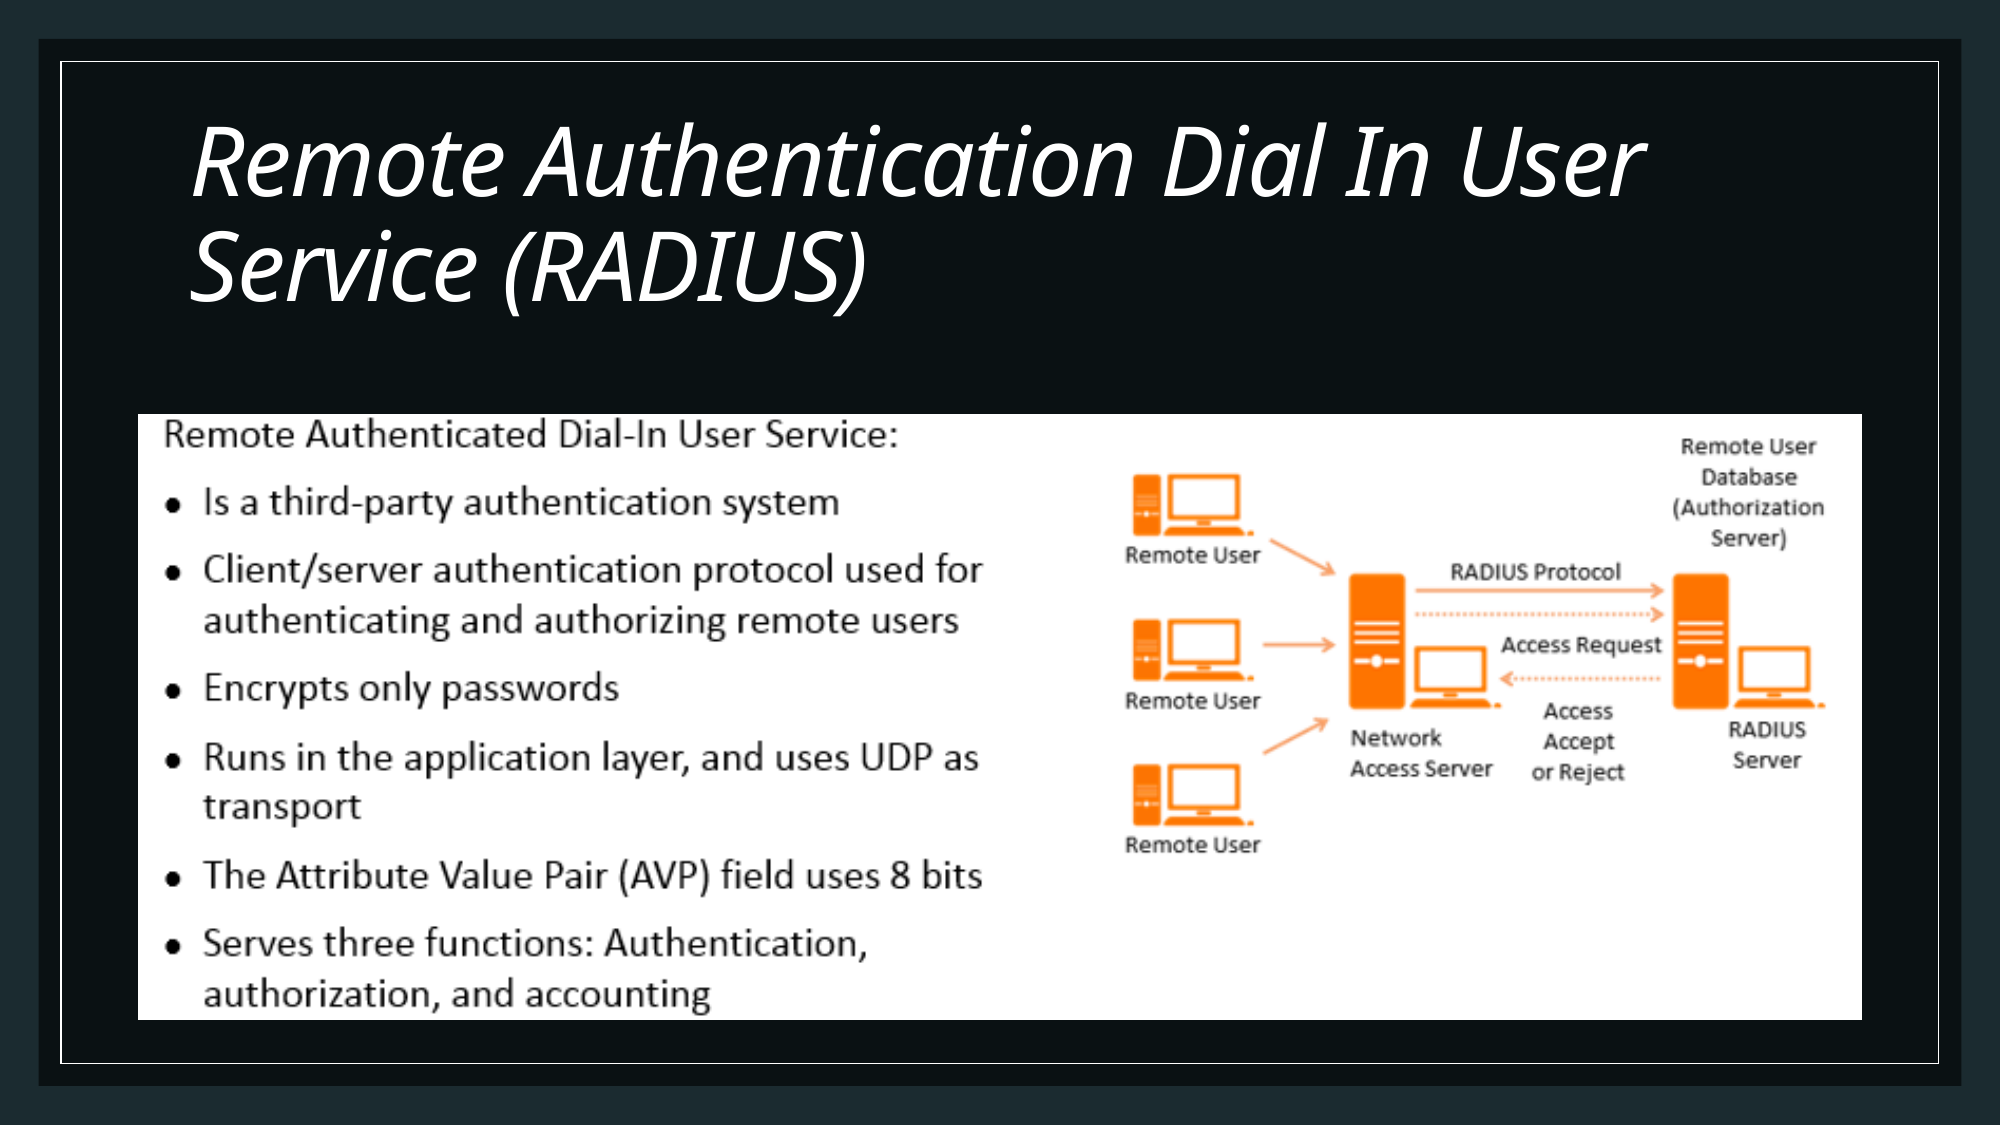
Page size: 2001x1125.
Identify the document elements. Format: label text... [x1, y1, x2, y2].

title Remote Authentication Dial In User Service (RADIUS) [174, 105, 1825, 331]
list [138, 414, 1862, 1020]
